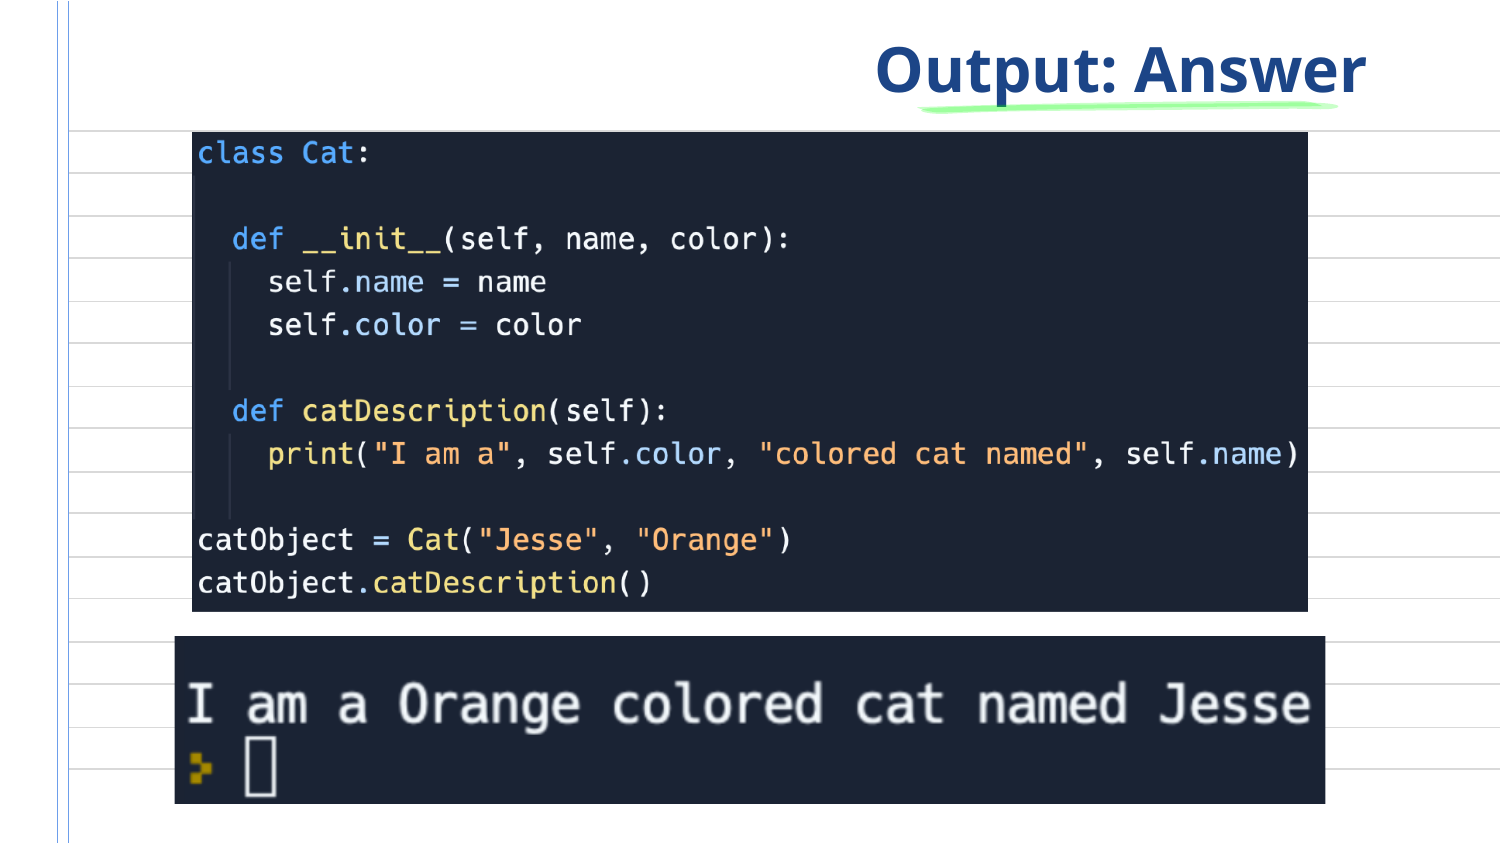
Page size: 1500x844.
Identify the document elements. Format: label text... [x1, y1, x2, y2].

picture [174, 635, 1326, 804]
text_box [910, 100, 1340, 115]
picture [191, 132, 1309, 613]
title Output: Answer [759, 30, 1484, 114]
